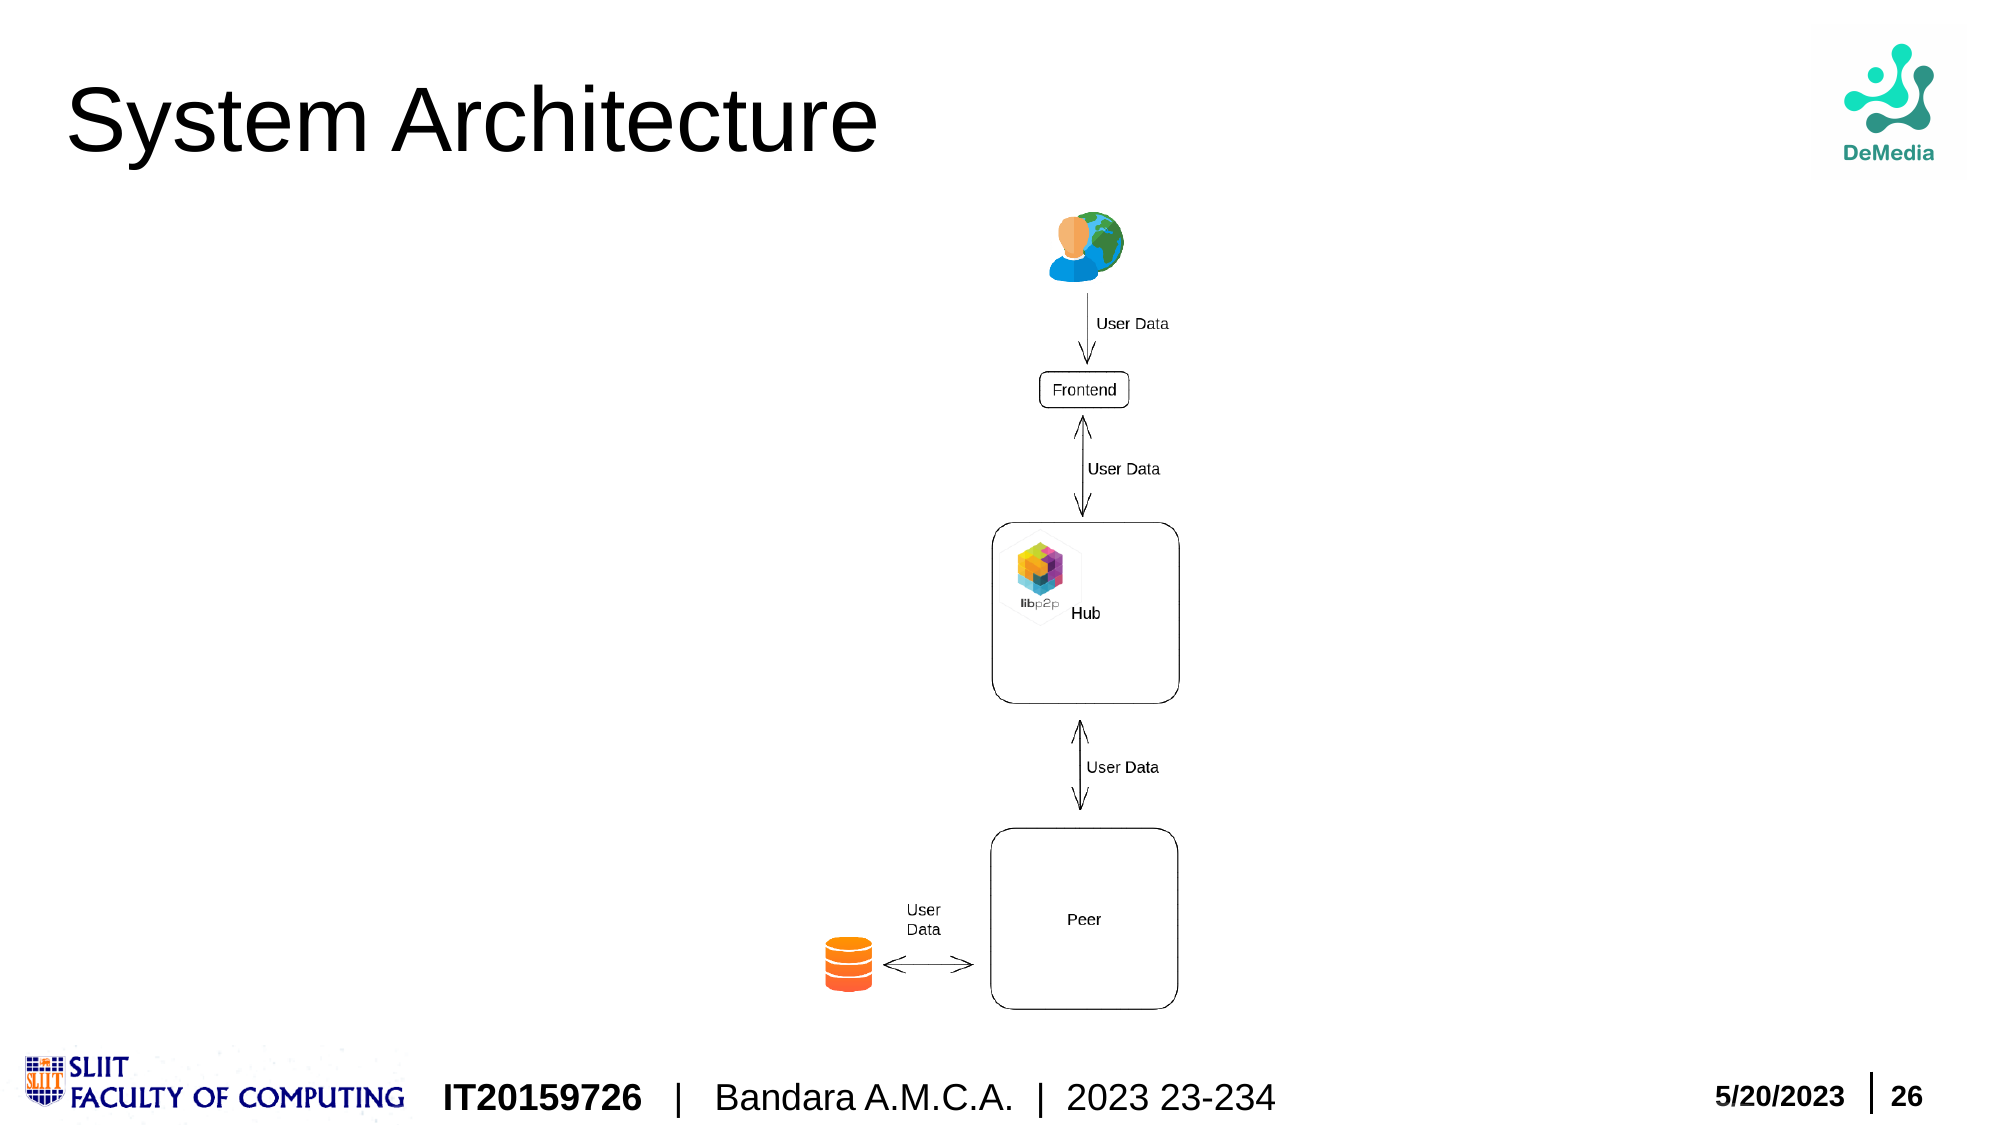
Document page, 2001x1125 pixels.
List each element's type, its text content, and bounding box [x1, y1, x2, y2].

text_box IT20159726 | Bandara A.M.C.A. | 2023 23-234 [427, 1065, 1546, 1125]
title System Architecture [50, 50, 1812, 180]
picture [1811, 24, 1967, 180]
picture [0, 1045, 413, 1124]
picture [813, 201, 1187, 1018]
